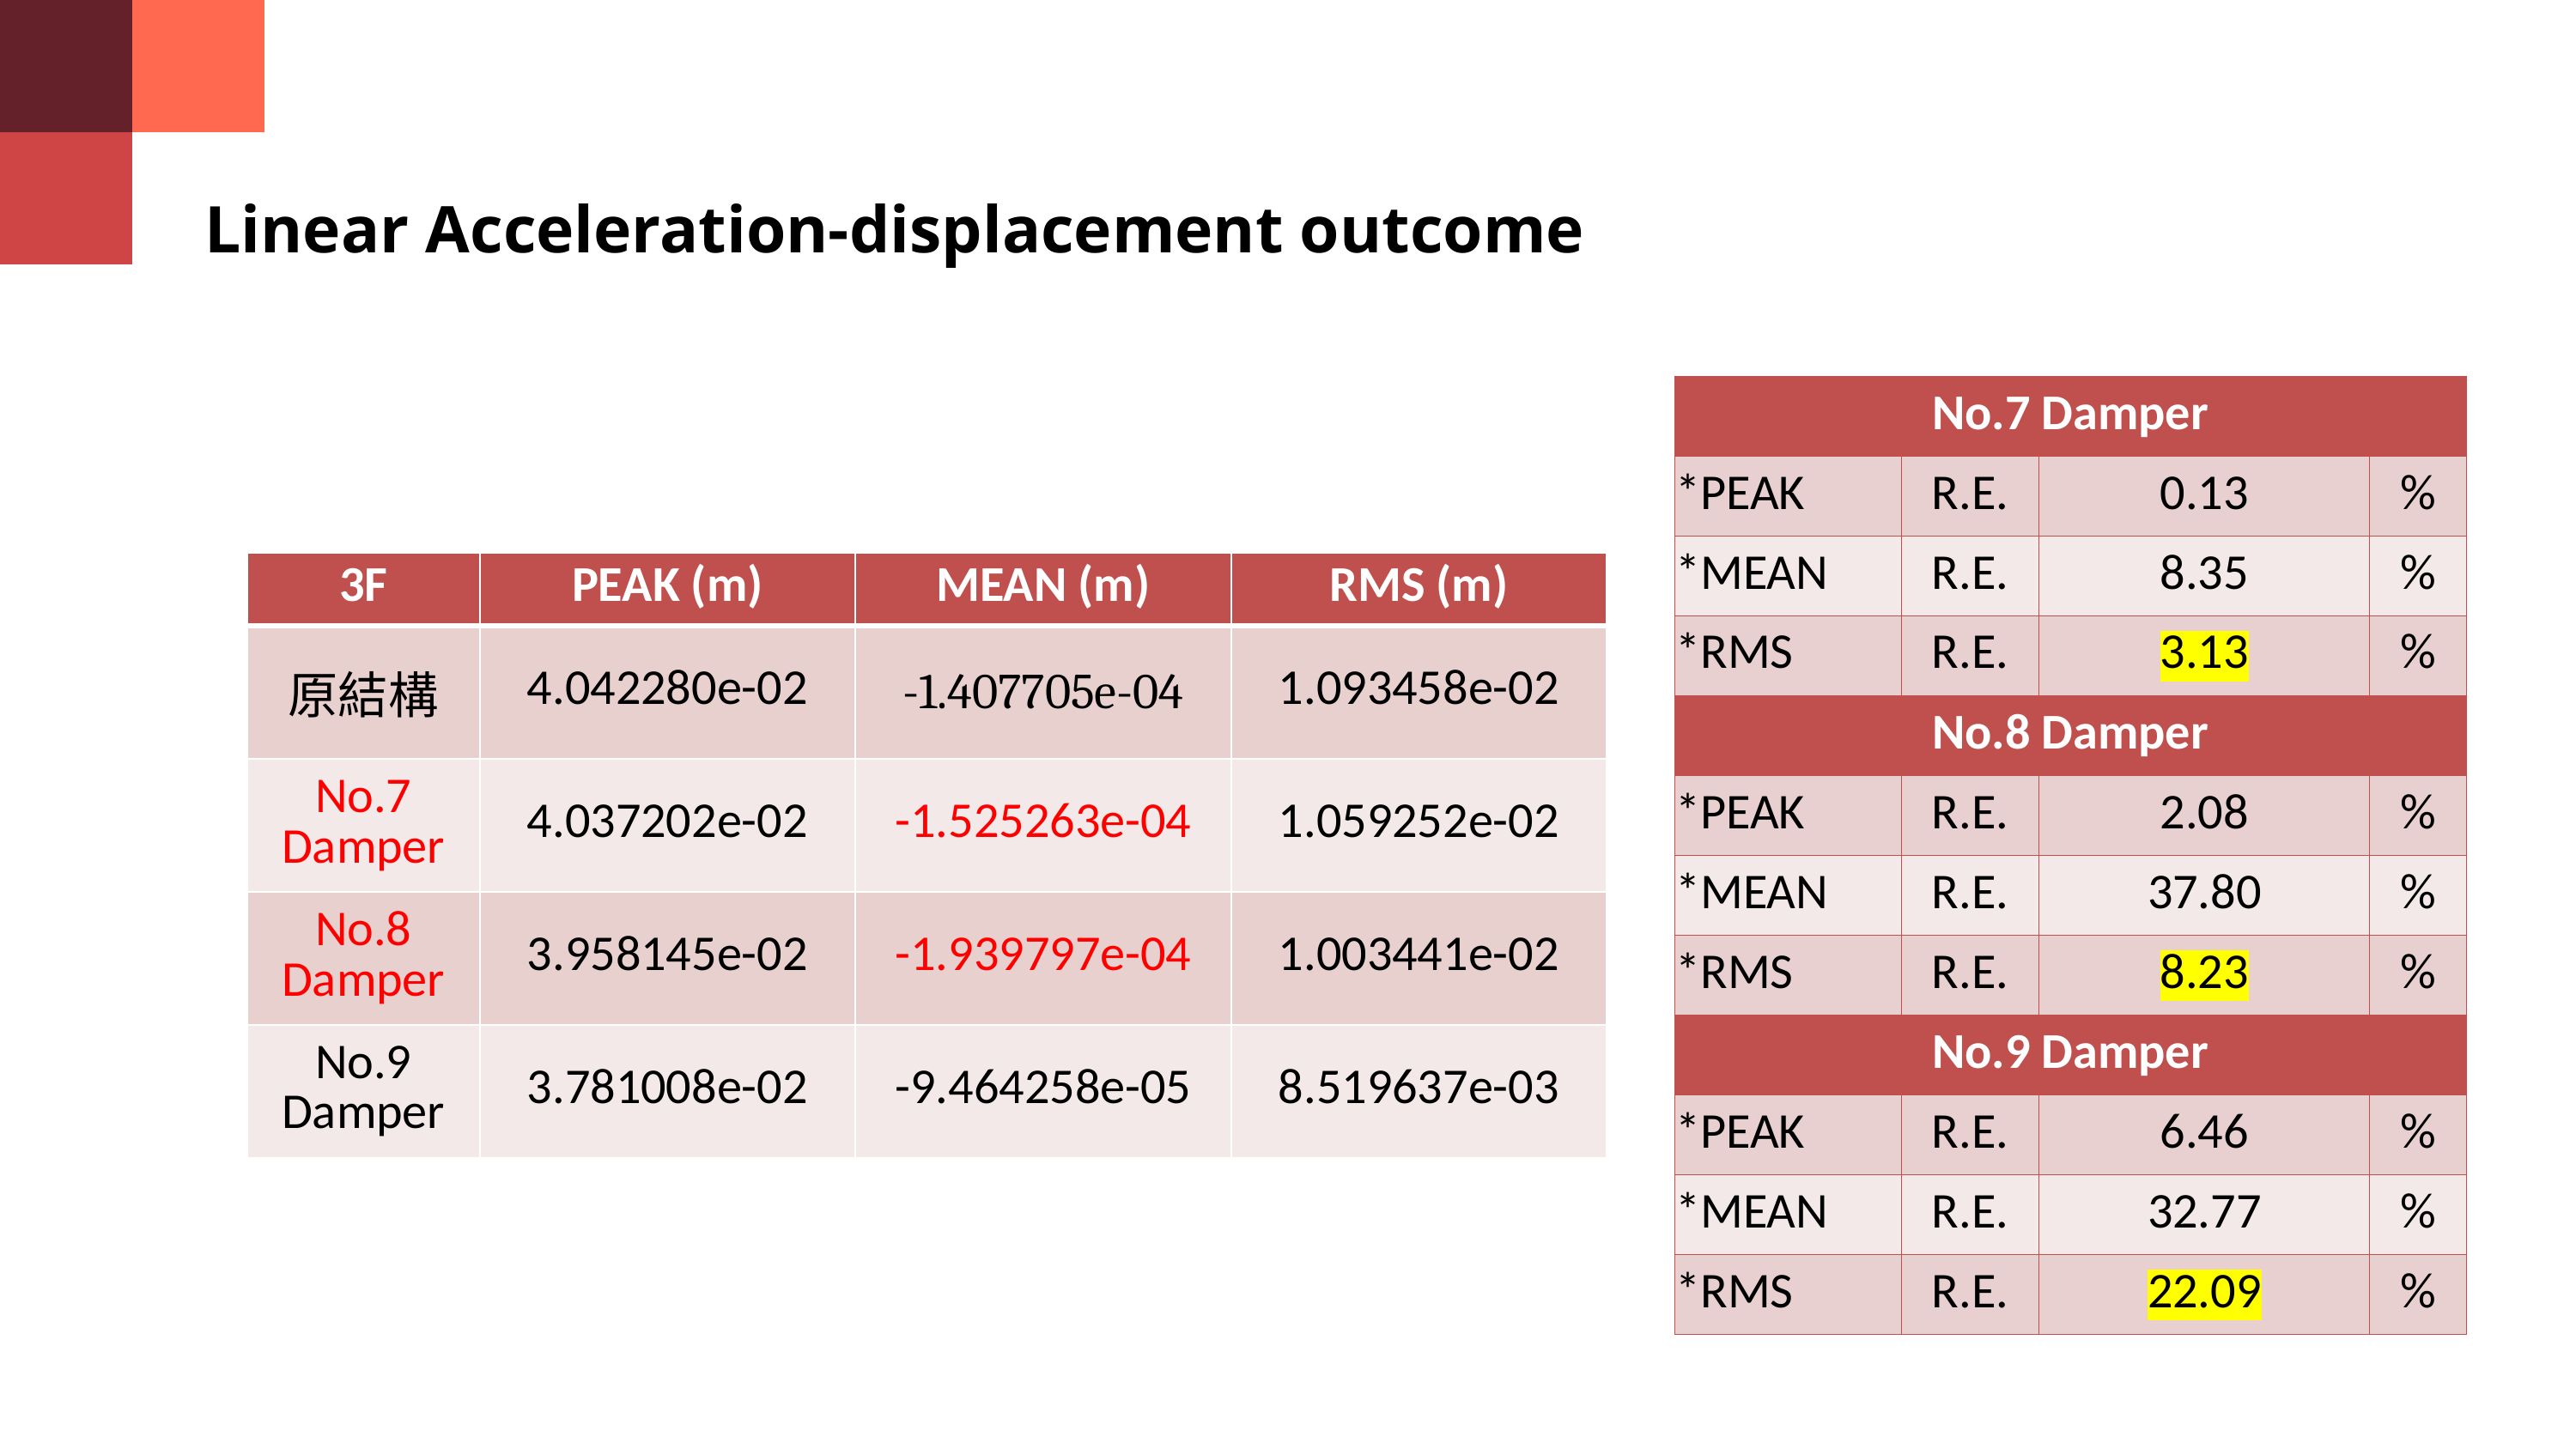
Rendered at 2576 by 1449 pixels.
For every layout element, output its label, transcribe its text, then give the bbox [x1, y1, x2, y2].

table_cell *MEAN [1675, 1175, 1901, 1254]
table_cell -9.464258e-05 [856, 1026, 1230, 1157]
table_cell R.E. [1902, 1095, 2038, 1174]
table_cell 22.09 [2039, 1255, 2369, 1334]
table_cell *RMS [1675, 936, 1901, 1015]
table_cell *PEAK [1675, 457, 1901, 536]
table_cell *MEAN [1675, 856, 1901, 935]
table_cell R.E. [1902, 537, 2038, 615]
table_cell No.9 Damper [248, 1026, 479, 1157]
table_cell *RMS [1675, 616, 1901, 695]
table_cell 4.042280e-02 [481, 628, 854, 758]
table_cell R.E. [1902, 1255, 2038, 1334]
table_cell 1.093458e-02 [1232, 628, 1606, 758]
table_cell 6.46 [2039, 1095, 2369, 1174]
table_cell % [2370, 1095, 2466, 1174]
table_cell % [2370, 1255, 2466, 1334]
table_cell No.7 Damper [248, 760, 479, 891]
table_header MEAN (m) [856, 554, 1230, 623]
table_cell No.8 Damper [248, 893, 479, 1024]
table_cell 2.08 [2039, 776, 2369, 855]
table_cell % [2370, 616, 2466, 695]
table_header PEAK (m) [481, 554, 854, 623]
table_cell % [2370, 856, 2466, 935]
table_cell % [2370, 537, 2466, 615]
table_cell 8.519637e-03 [1232, 1026, 1606, 1157]
table_header No.7 Damper [1675, 377, 2466, 456]
table_cell % [2370, 936, 2466, 1015]
table_cell 1.059252e-02 [1232, 760, 1606, 891]
table_cell R.E. [1902, 1175, 2038, 1254]
table_cell 原結構 [248, 628, 479, 758]
table_cell No.9 Damper [1675, 1016, 2466, 1094]
table_cell 8.23 [2039, 936, 2369, 1015]
table_cell 3.958145e-02 [481, 893, 854, 1024]
table_cell 3.781008e-02 [481, 1026, 854, 1157]
table_cell 37.80 [2039, 856, 2369, 935]
table_cell *PEAK [1675, 1095, 1901, 1174]
table_cell *PEAK [1675, 776, 1901, 855]
table_header RMS (m) [1232, 554, 1606, 623]
table_header 3F [248, 554, 479, 623]
table_cell *RMS [1675, 1255, 1901, 1334]
table_cell % [2370, 457, 2466, 536]
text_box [0, 0, 265, 265]
table_cell % [2370, 1175, 2466, 1254]
table_cell 1.003441e-02 [1232, 893, 1606, 1024]
table_cell 4.037202e-02 [481, 760, 854, 891]
table_cell -1.939797e-04 [856, 893, 1230, 1024]
table_cell 0.13 [2039, 457, 2369, 536]
table_cell No.8 Damper [1675, 696, 2466, 775]
table_cell R.E. [1902, 616, 2038, 695]
table_cell -1.407705e-04 [856, 628, 1230, 758]
table_cell R.E. [1902, 457, 2038, 536]
table_cell 3.13 [2039, 616, 2369, 695]
text_box Linear Acceleration-displacement outcome [268, 188, 1602, 266]
slide_number 16 [922, 894, 1224, 947]
table_cell R.E. [1902, 936, 2038, 1015]
table_cell R.E. [1902, 856, 2038, 935]
table_cell 8.35 [2039, 537, 2369, 615]
table_cell *MEAN [1675, 537, 1901, 615]
table_cell 32.77 [2039, 1175, 2369, 1254]
table_cell R.E. [1902, 776, 2038, 855]
table_cell % [2370, 776, 2466, 855]
table_cell -1.525263e-04 [856, 760, 1230, 891]
